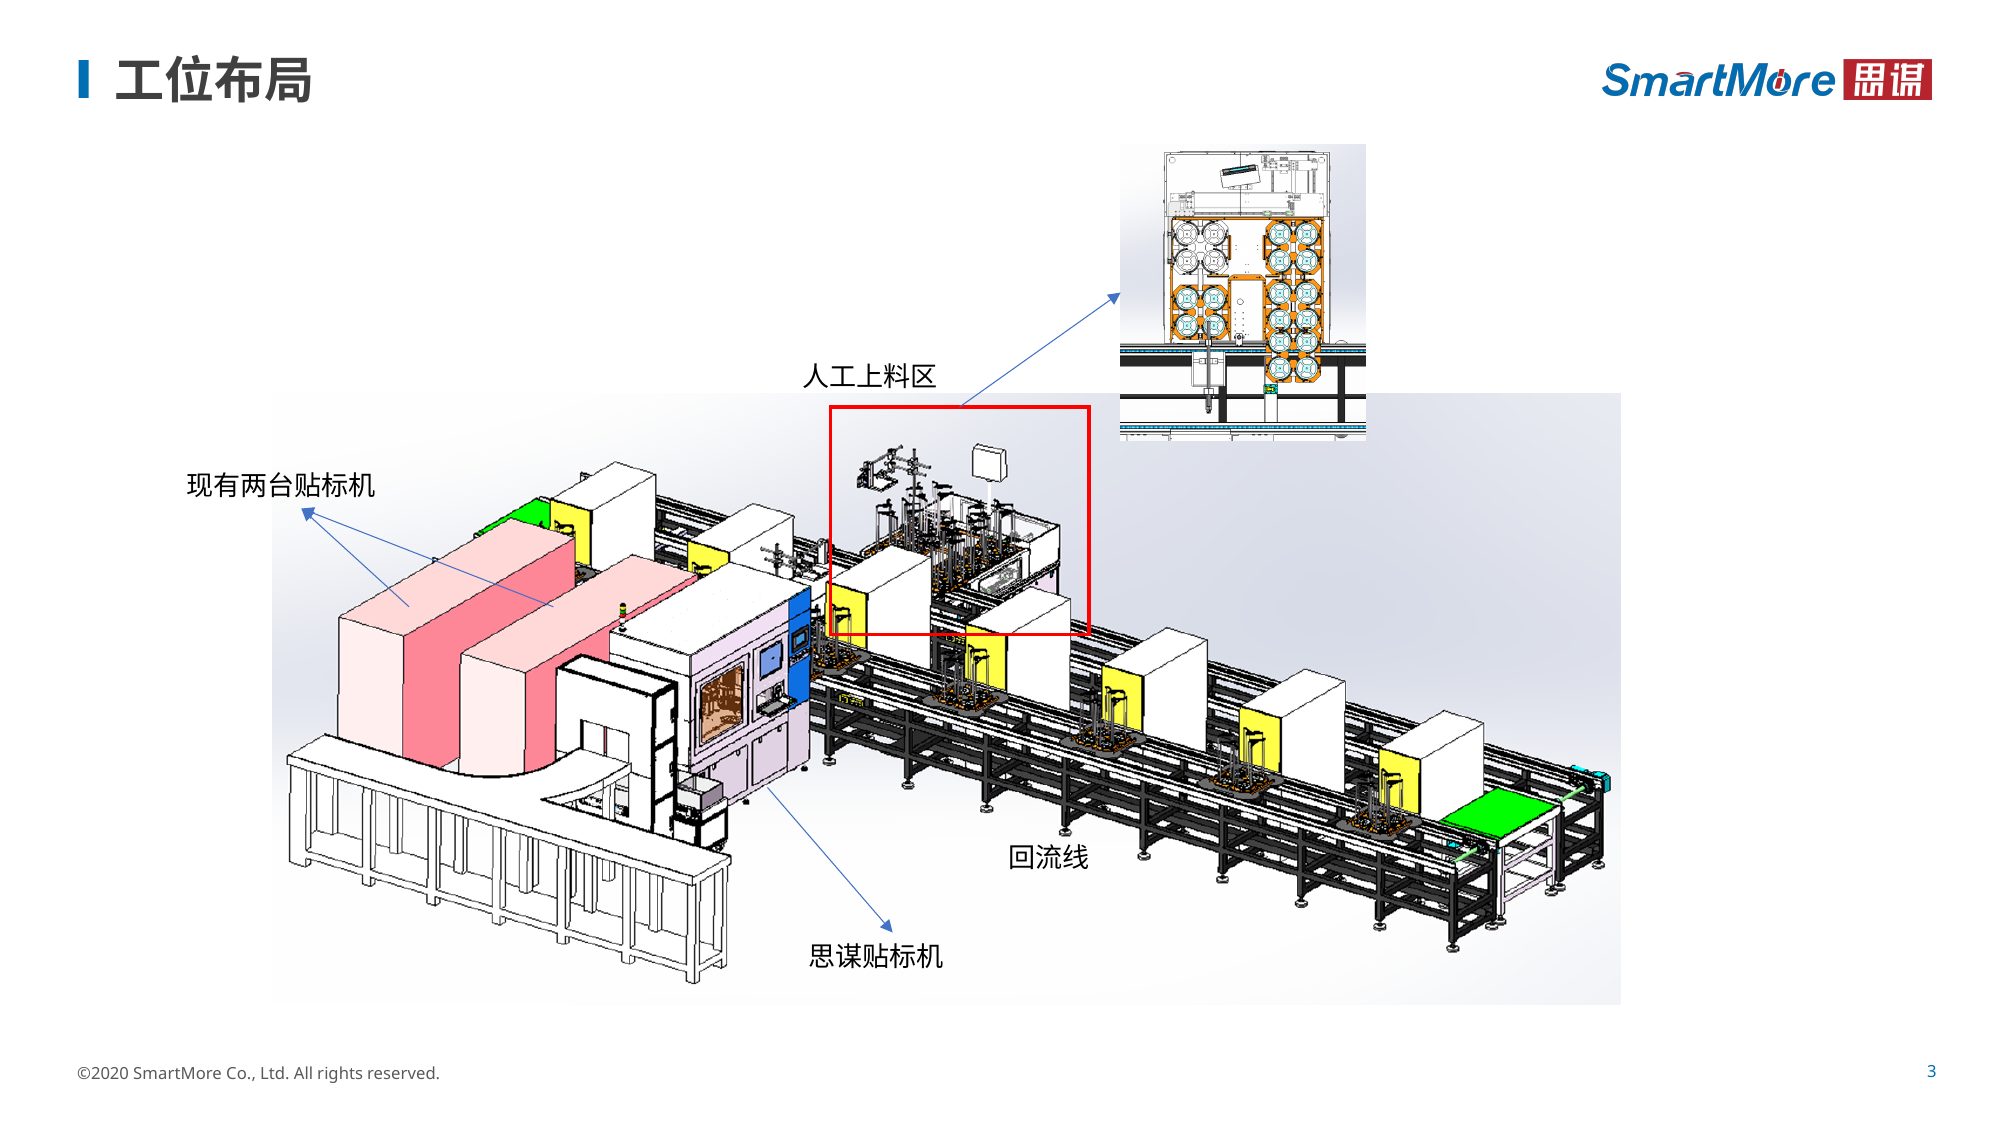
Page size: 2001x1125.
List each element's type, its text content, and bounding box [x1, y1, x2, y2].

title 工位布局 [99, 46, 1981, 119]
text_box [171, 144, 1621, 1005]
